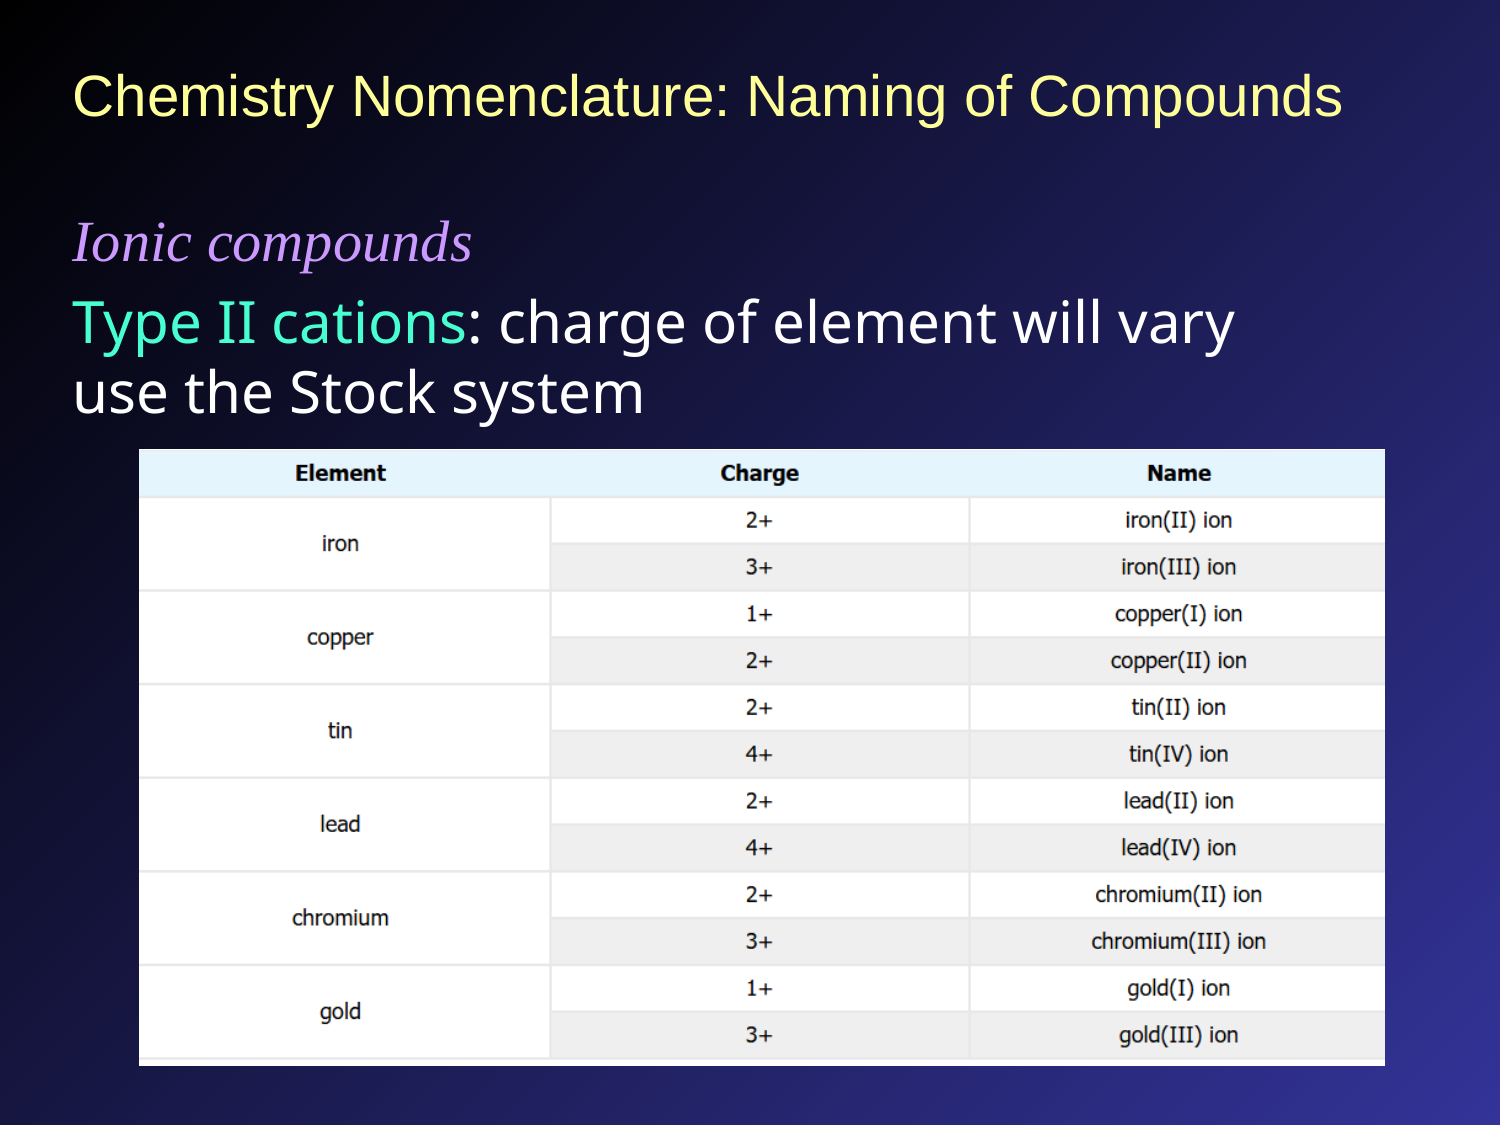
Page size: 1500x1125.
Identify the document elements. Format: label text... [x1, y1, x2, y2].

title Chemistry Nomenclature: Naming of Compounds [57, 59, 1440, 197]
picture [138, 449, 1385, 1066]
list Ionic compounds Type II cations: charge of element will vary use the Stock system [57, 195, 1434, 1052]
